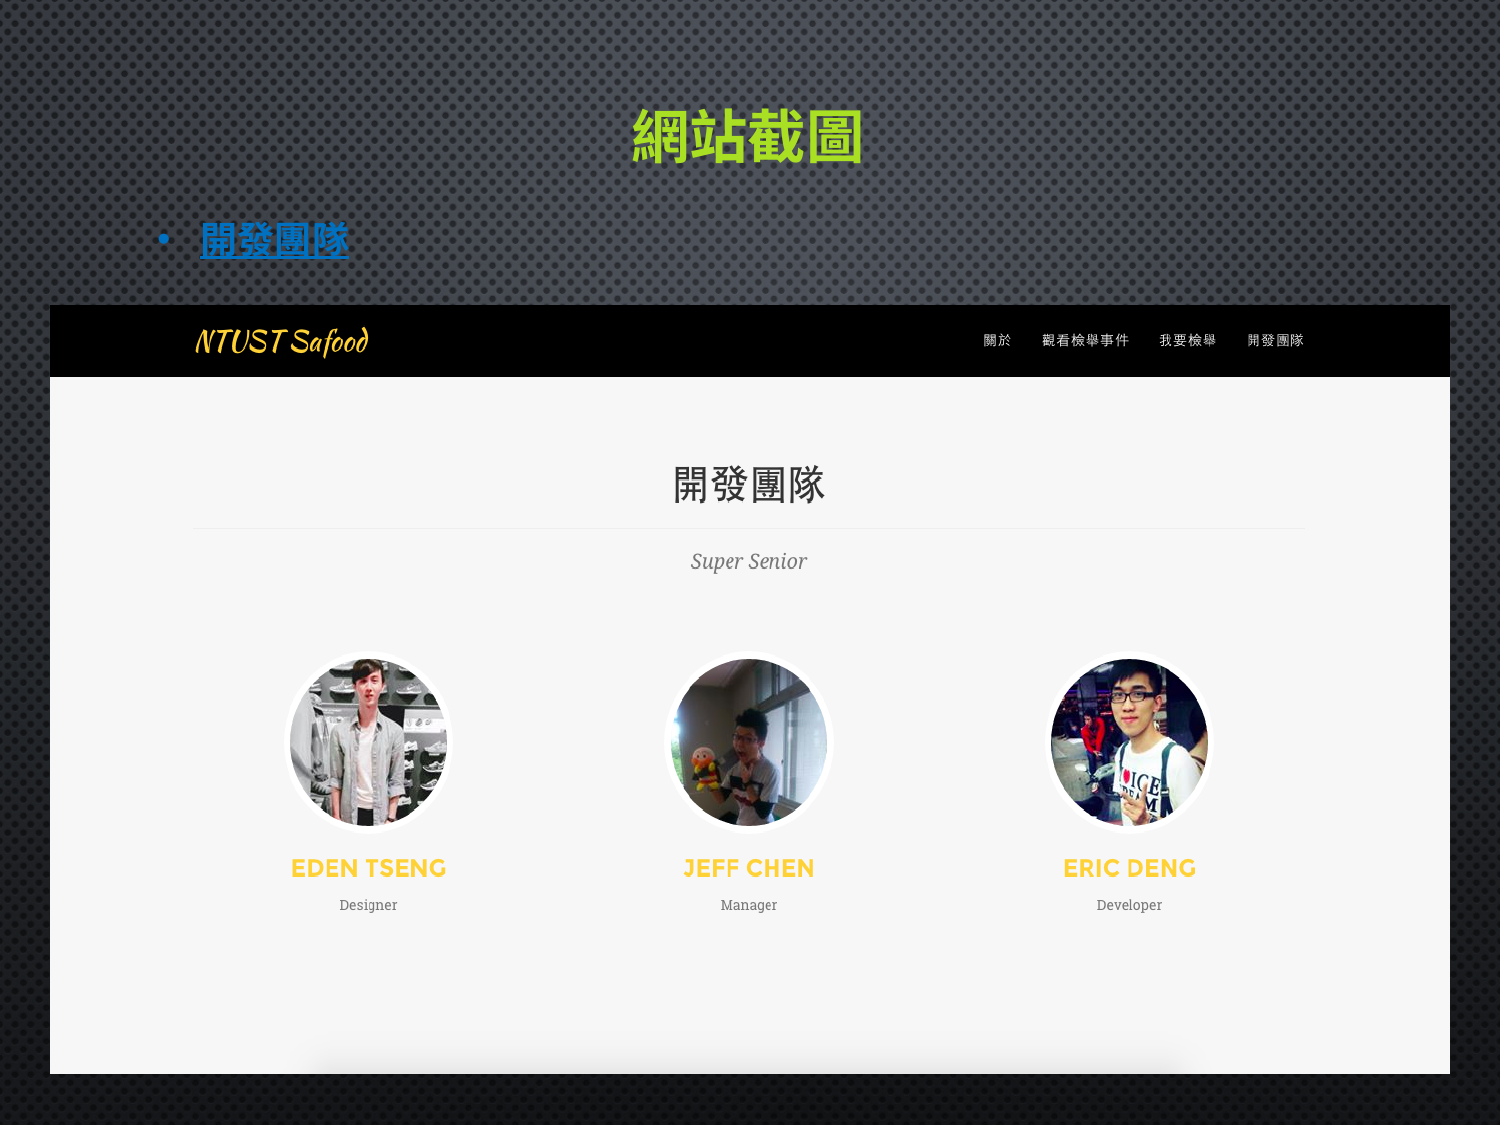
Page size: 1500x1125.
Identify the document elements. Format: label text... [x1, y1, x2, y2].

text_box 網站截圖 [614, 0, 882, 272]
list 開發團隊 [142, 186, 1388, 305]
picture [49, 305, 1451, 1074]
